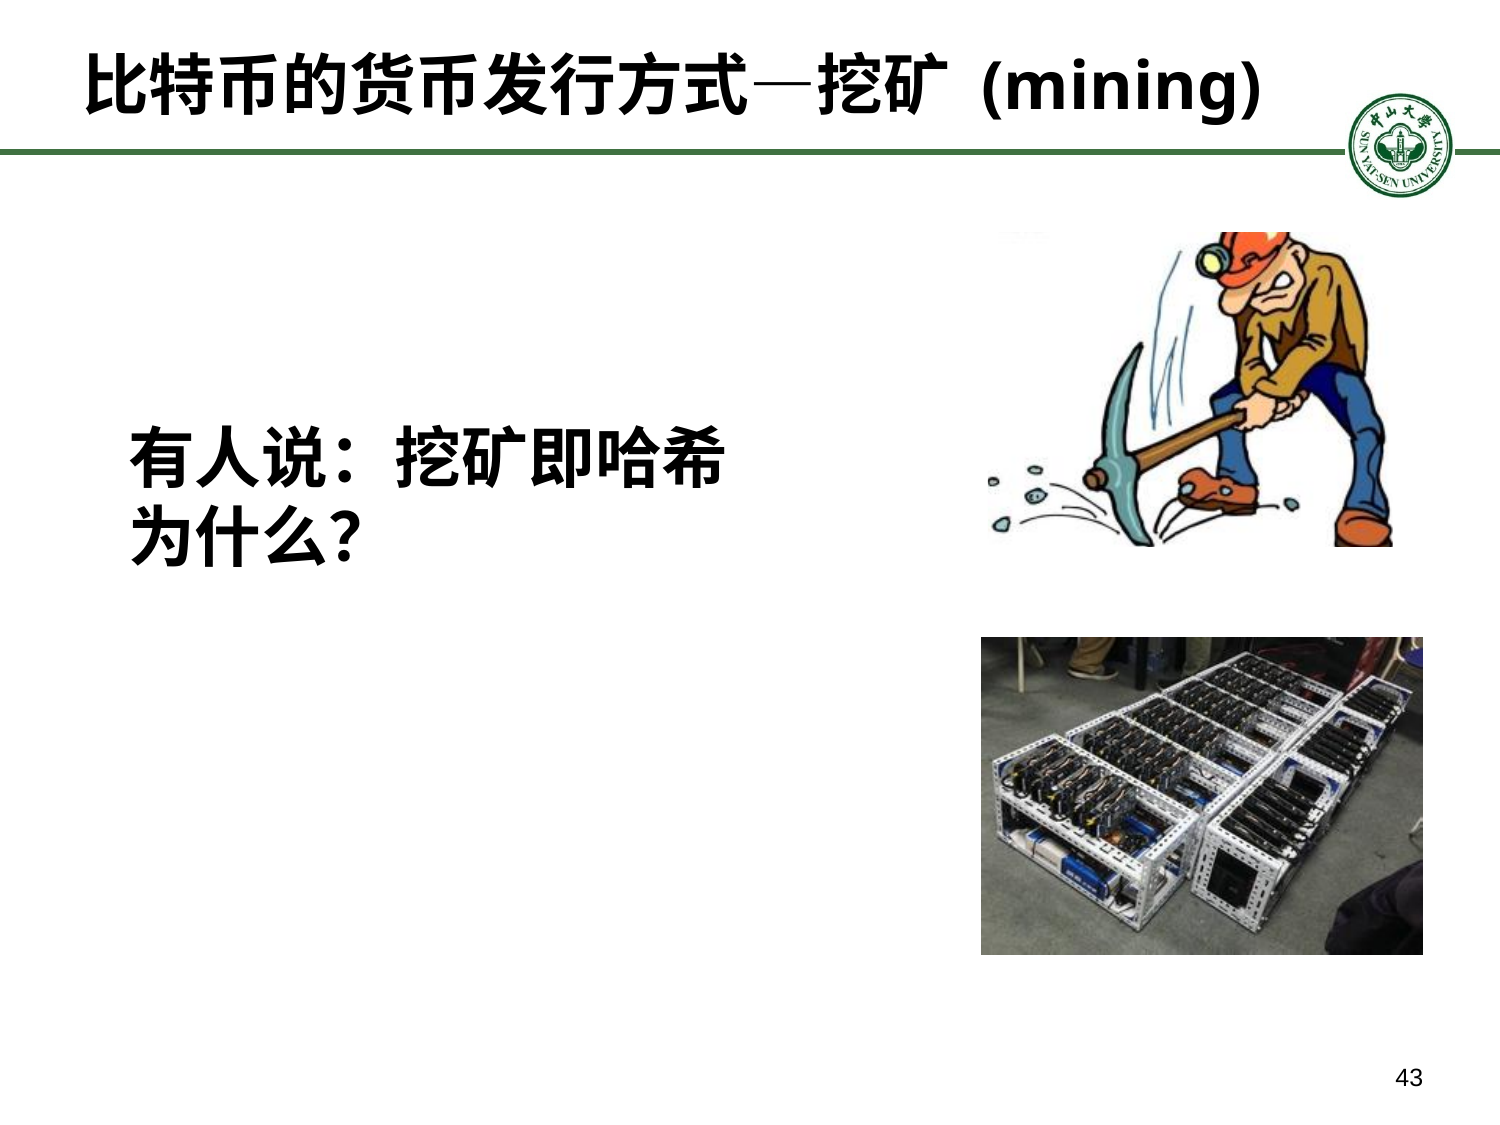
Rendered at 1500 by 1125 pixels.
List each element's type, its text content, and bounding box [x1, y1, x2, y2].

picture [987, 231, 1393, 548]
title 比特币的货币发行方式—挖矿 (mining) [67, 42, 1426, 130]
picture [1345, 90, 1455, 200]
picture [981, 637, 1424, 956]
text_box 有人说：挖矿即哈希 为什么？ [113, 407, 927, 663]
